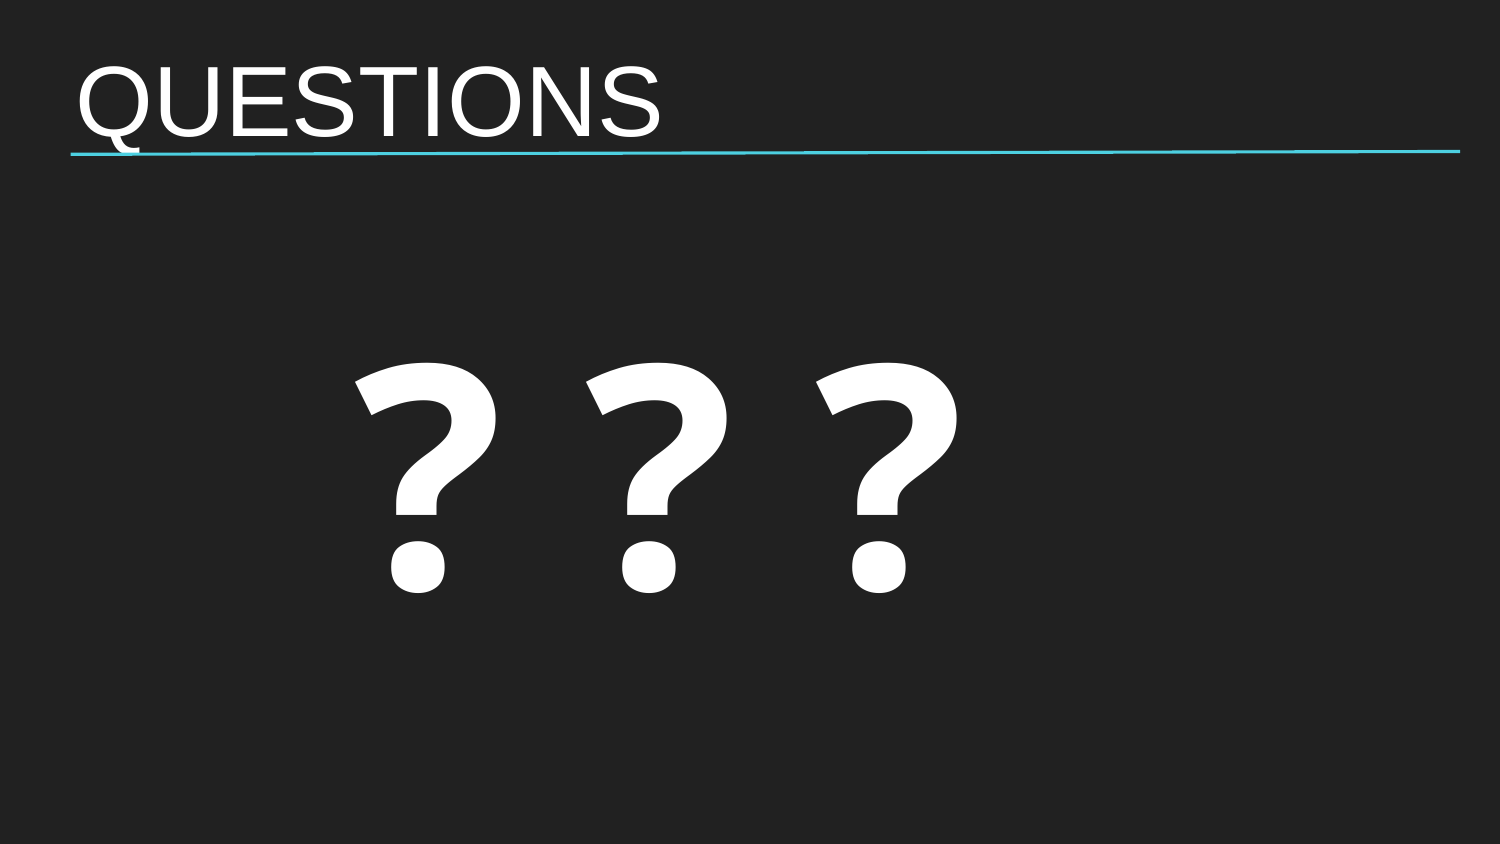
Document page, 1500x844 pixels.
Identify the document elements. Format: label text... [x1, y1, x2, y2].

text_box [70, 151, 1461, 155]
text_box ? ? ? [339, 261, 1234, 559]
title QUESTIONS [60, 21, 856, 198]
